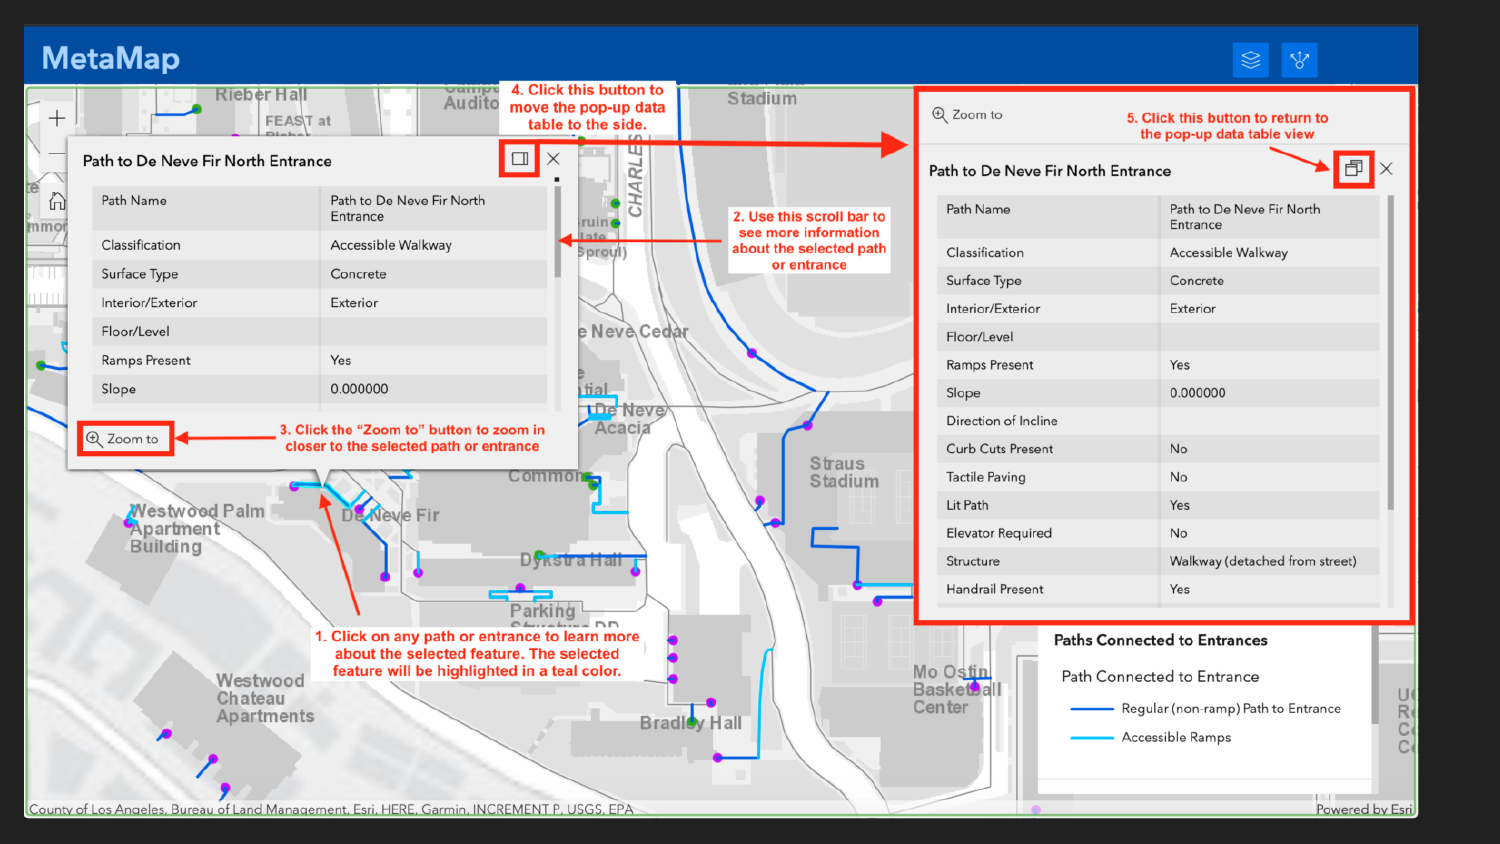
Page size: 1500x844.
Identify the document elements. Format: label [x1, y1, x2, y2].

picture [24, 24, 1419, 819]
